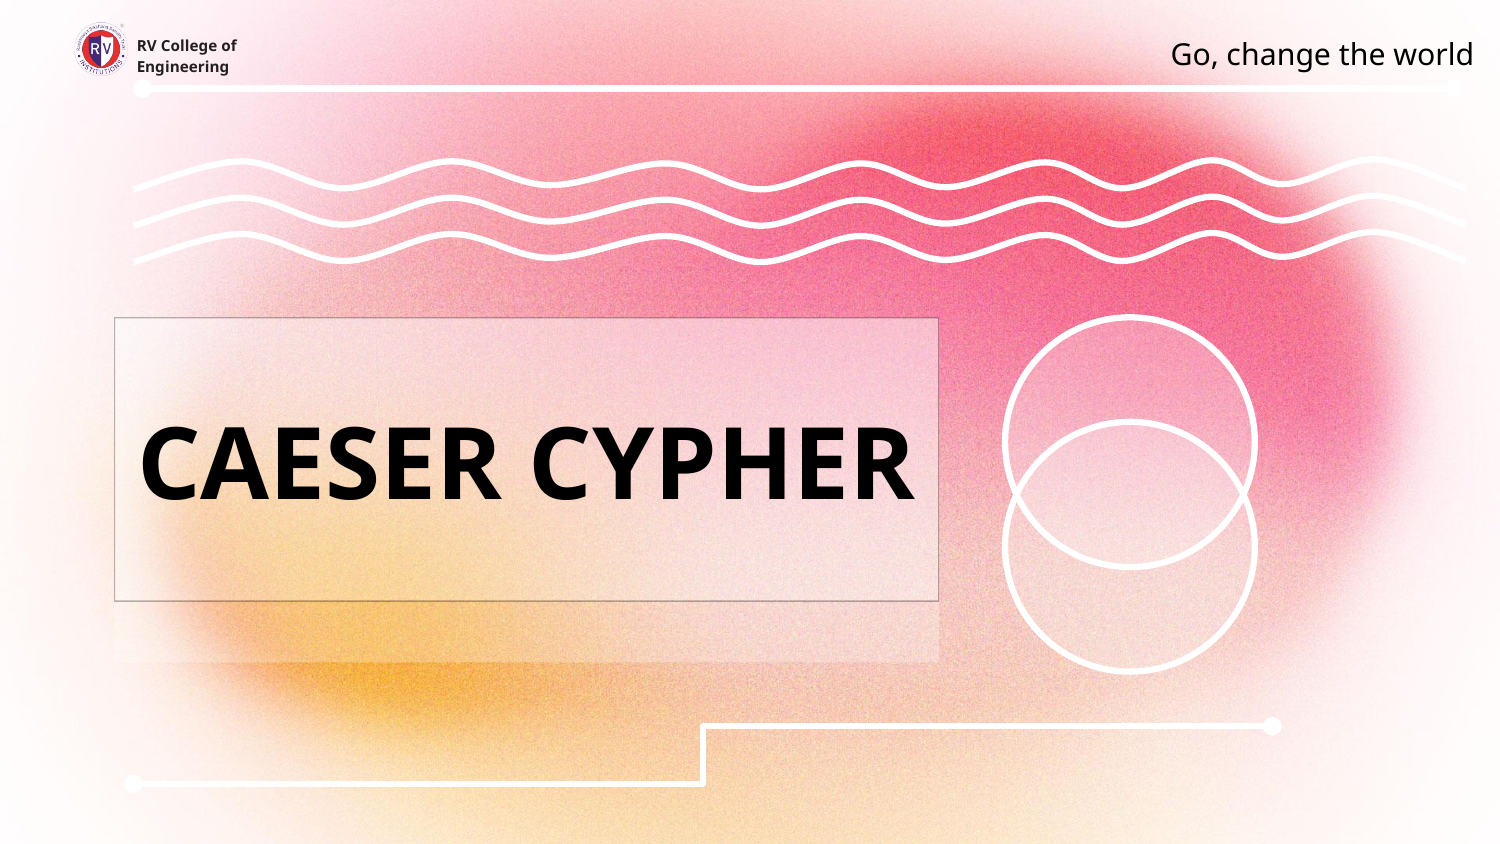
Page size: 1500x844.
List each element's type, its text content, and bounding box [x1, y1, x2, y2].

title CAESER CYPHER [117, 351, 936, 568]
text_box [1005, 317, 1255, 494]
text_box [114, 317, 940, 602]
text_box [133, 726, 1273, 784]
text_box [74, 22, 128, 76]
text_box [114, 602, 940, 663]
text_box [133, 231, 1466, 263]
picture [0, 0, 1500, 844]
text_box [133, 159, 1466, 190]
text_box [133, 195, 1466, 226]
text_box [1005, 421, 1255, 672]
text_box RV College of Engineering [136, 32, 239, 76]
text_box Go, change the world [1157, 16, 1486, 94]
